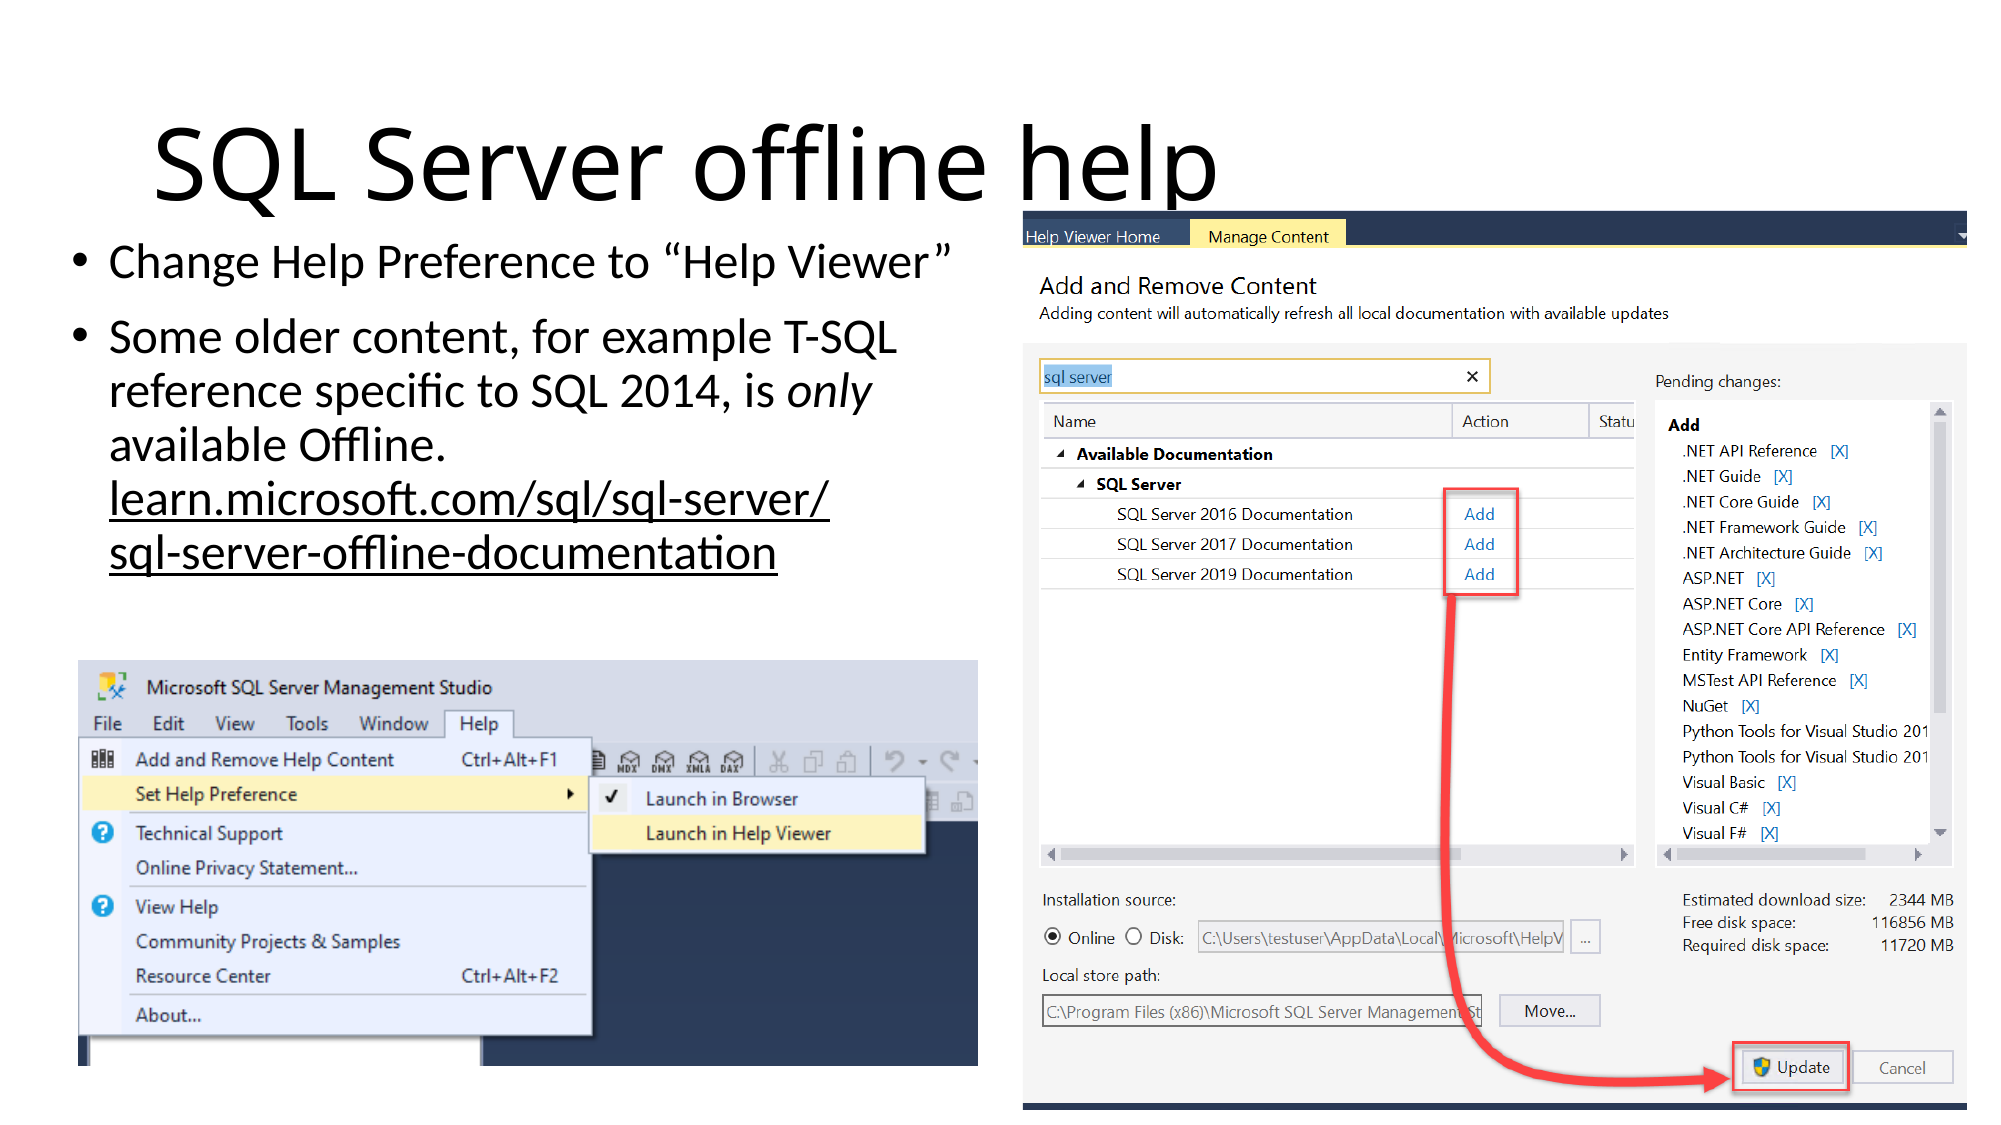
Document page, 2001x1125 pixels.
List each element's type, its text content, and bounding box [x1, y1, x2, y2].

list Change Help Preference to “Help Viewer” Some older content, for example T-SQL reference specific to SQL 2014, is only available Offline. learn.microsoft.com/sql/sql-server/ sql-server-offline-documentation [56, 227, 1022, 629]
picture [1022, 210, 1967, 1110]
picture [78, 660, 978, 1066]
title SQL Server offline help [137, 59, 1863, 227]
